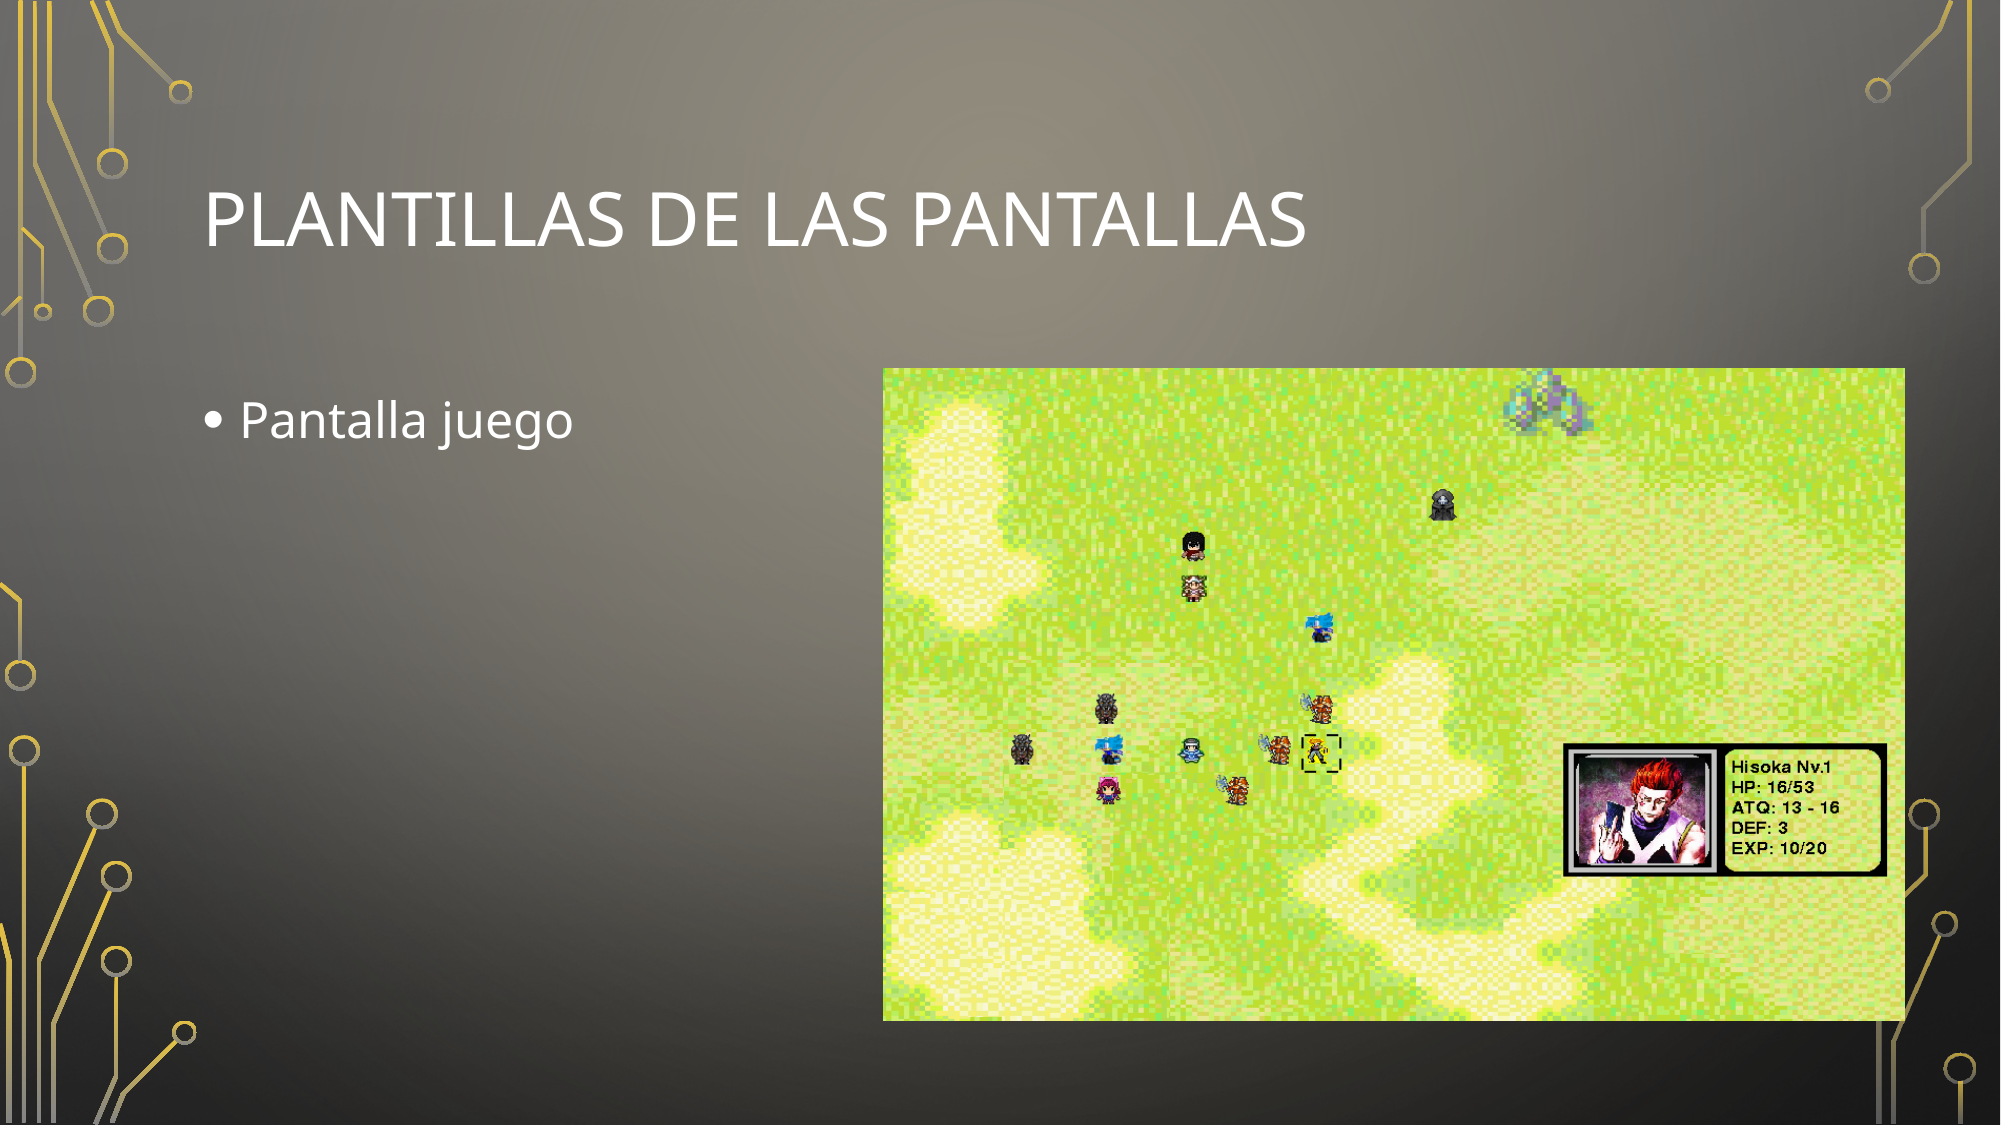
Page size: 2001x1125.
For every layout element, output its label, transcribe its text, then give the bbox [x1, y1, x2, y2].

list Pantalla juego [187, 369, 882, 950]
title Plantillas de las pantallas [187, 101, 1813, 344]
picture [882, 368, 1905, 1021]
